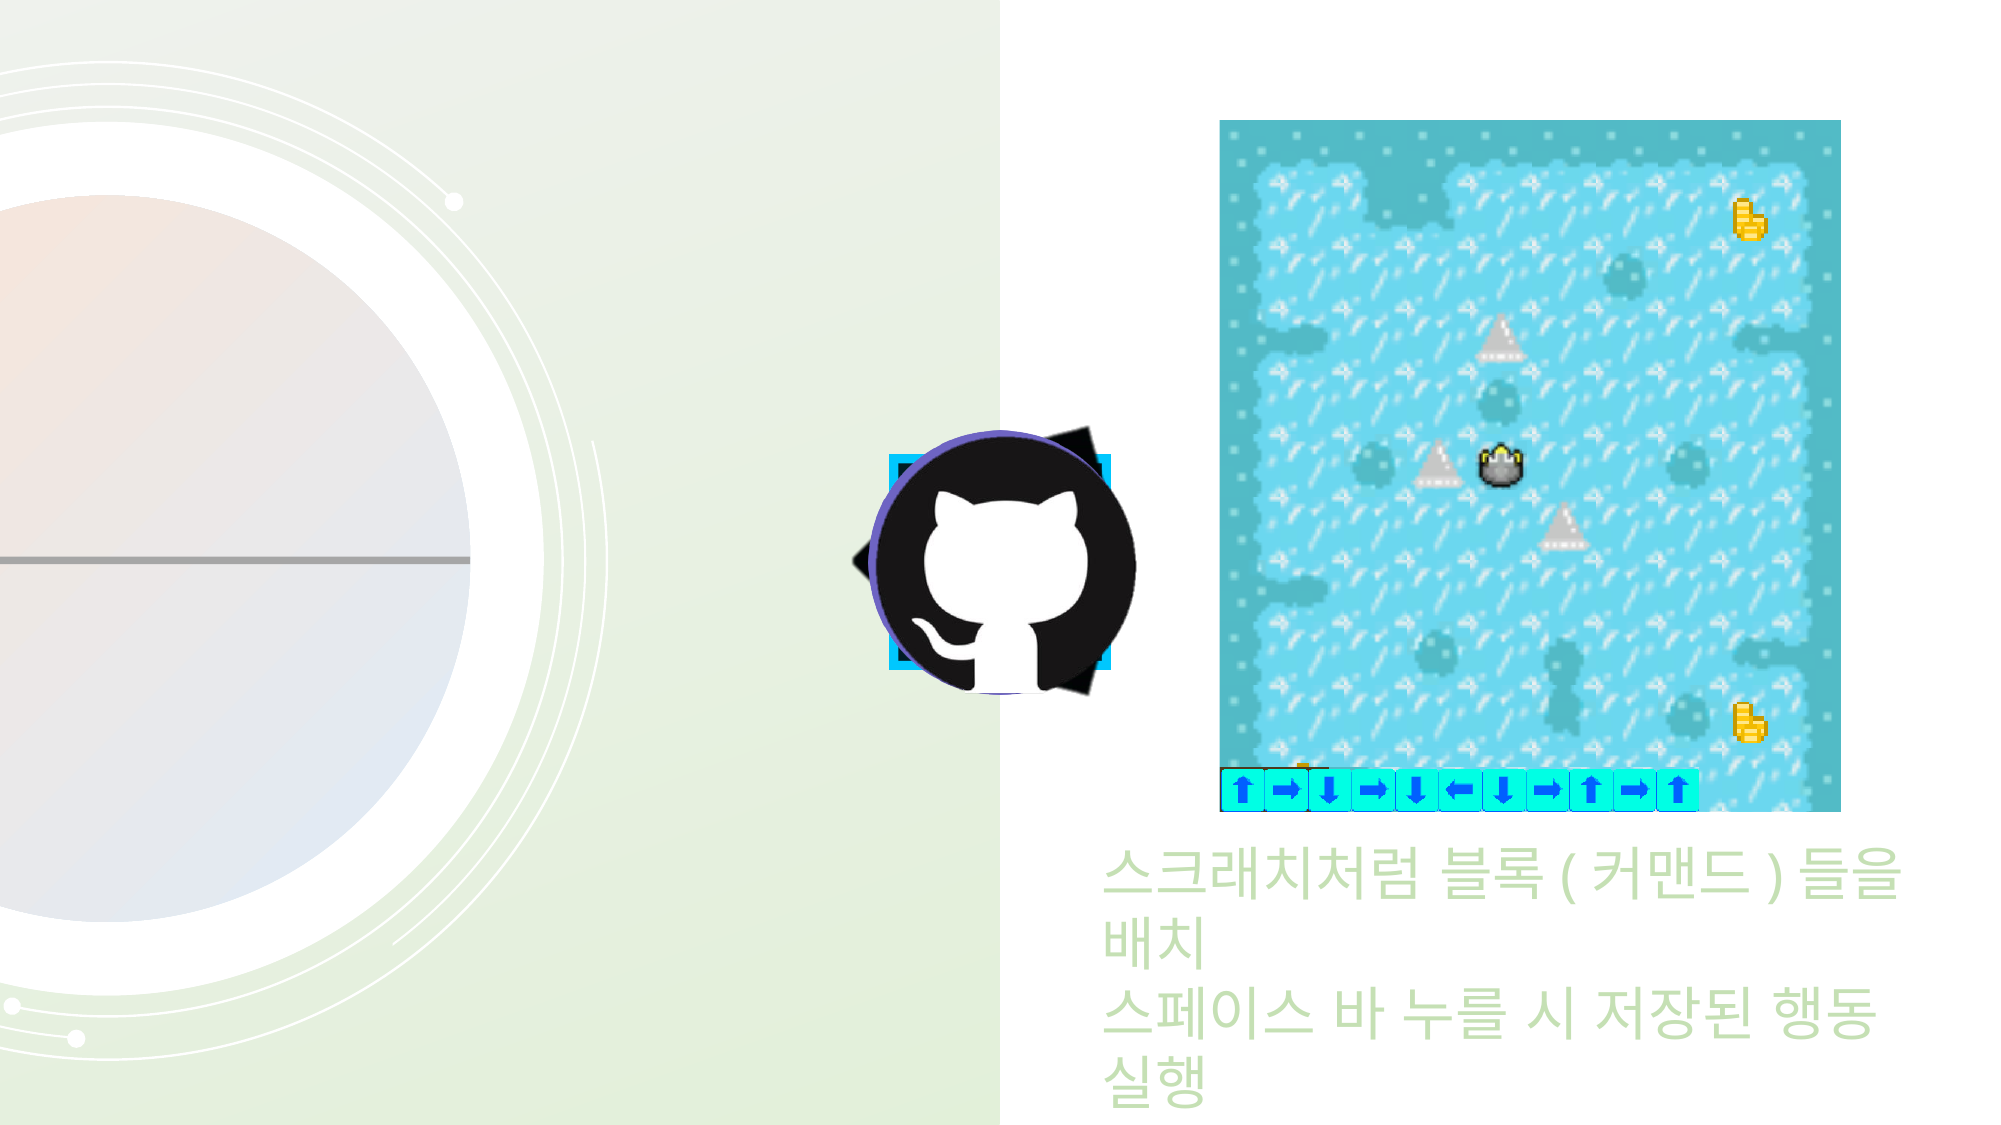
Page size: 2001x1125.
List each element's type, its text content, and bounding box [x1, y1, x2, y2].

text_box [0, 0, 1001, 1125]
text_box 스크래치처럼 블록(커맨드)들을 배치 스페이스 바 누를 시 저장된 행동 실행 맵에 있는 동전을 모두 먹는것이 목표! [1087, 829, 1974, 1125]
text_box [1219, 120, 1841, 812]
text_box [0, 62, 616, 1061]
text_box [0, 122, 543, 995]
text_box 전지수 Unity개발 [1001, 862, 1009, 983]
picture [839, 401, 1161, 724]
